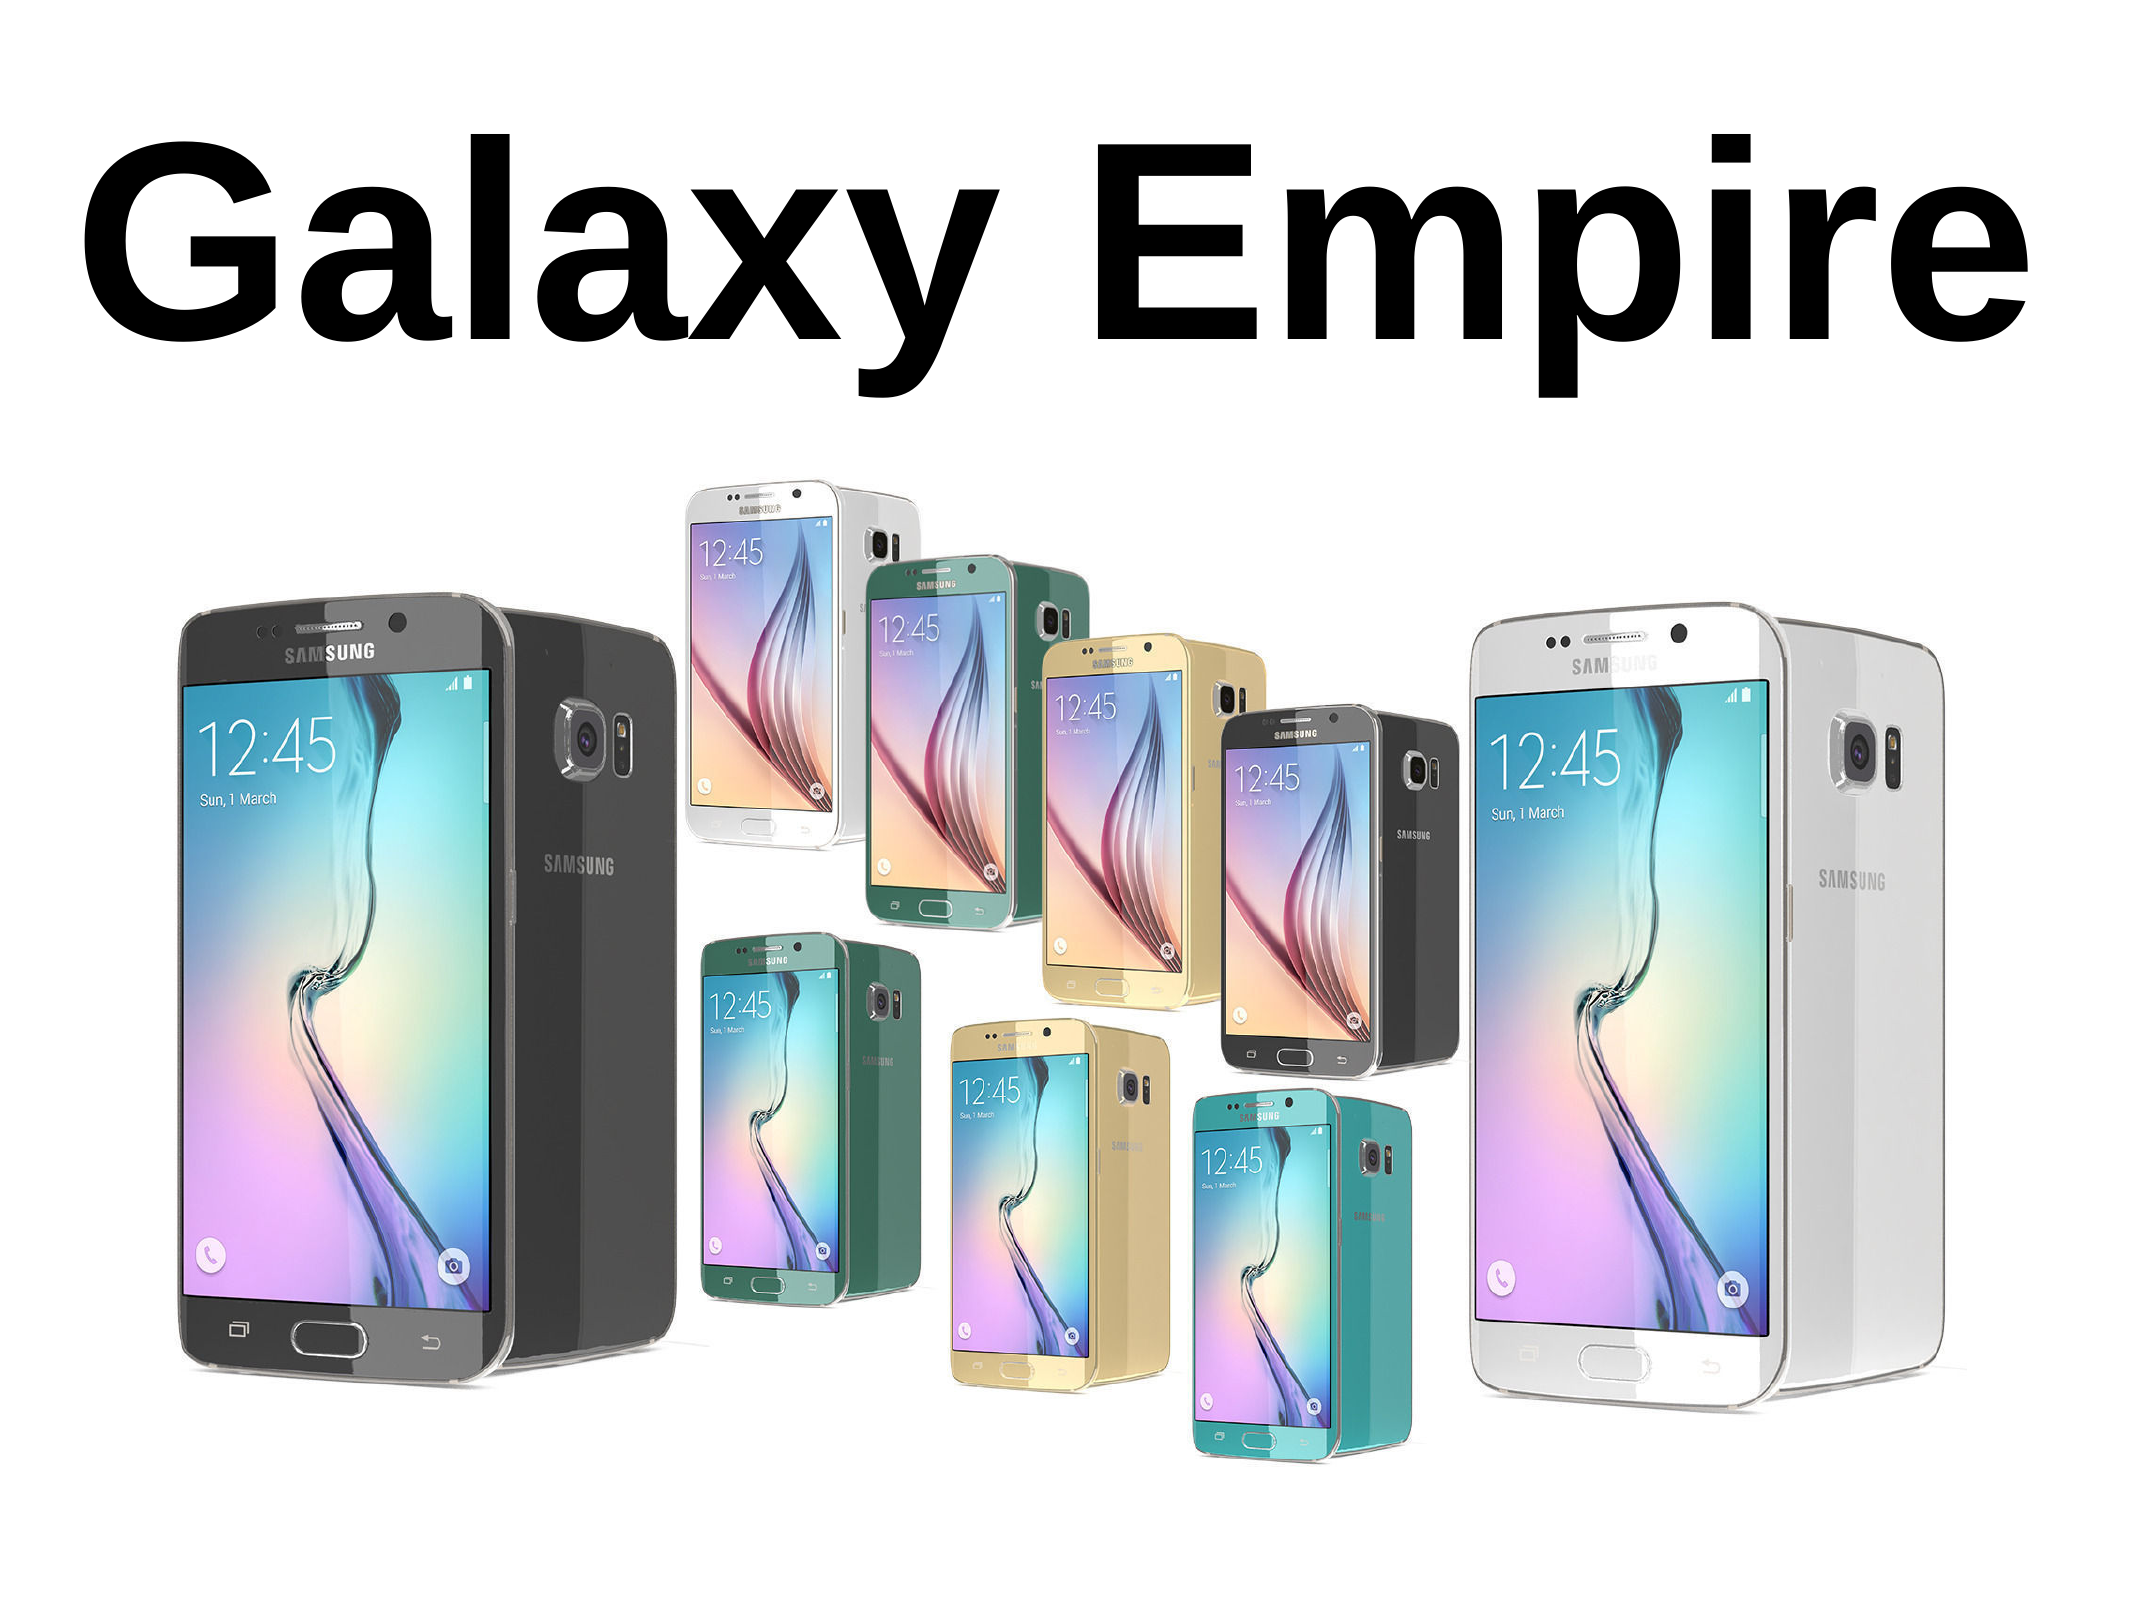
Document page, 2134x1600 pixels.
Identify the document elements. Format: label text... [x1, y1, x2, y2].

title Galaxy Empire [52, 0, 2063, 405]
picture [166, 461, 1967, 1474]
